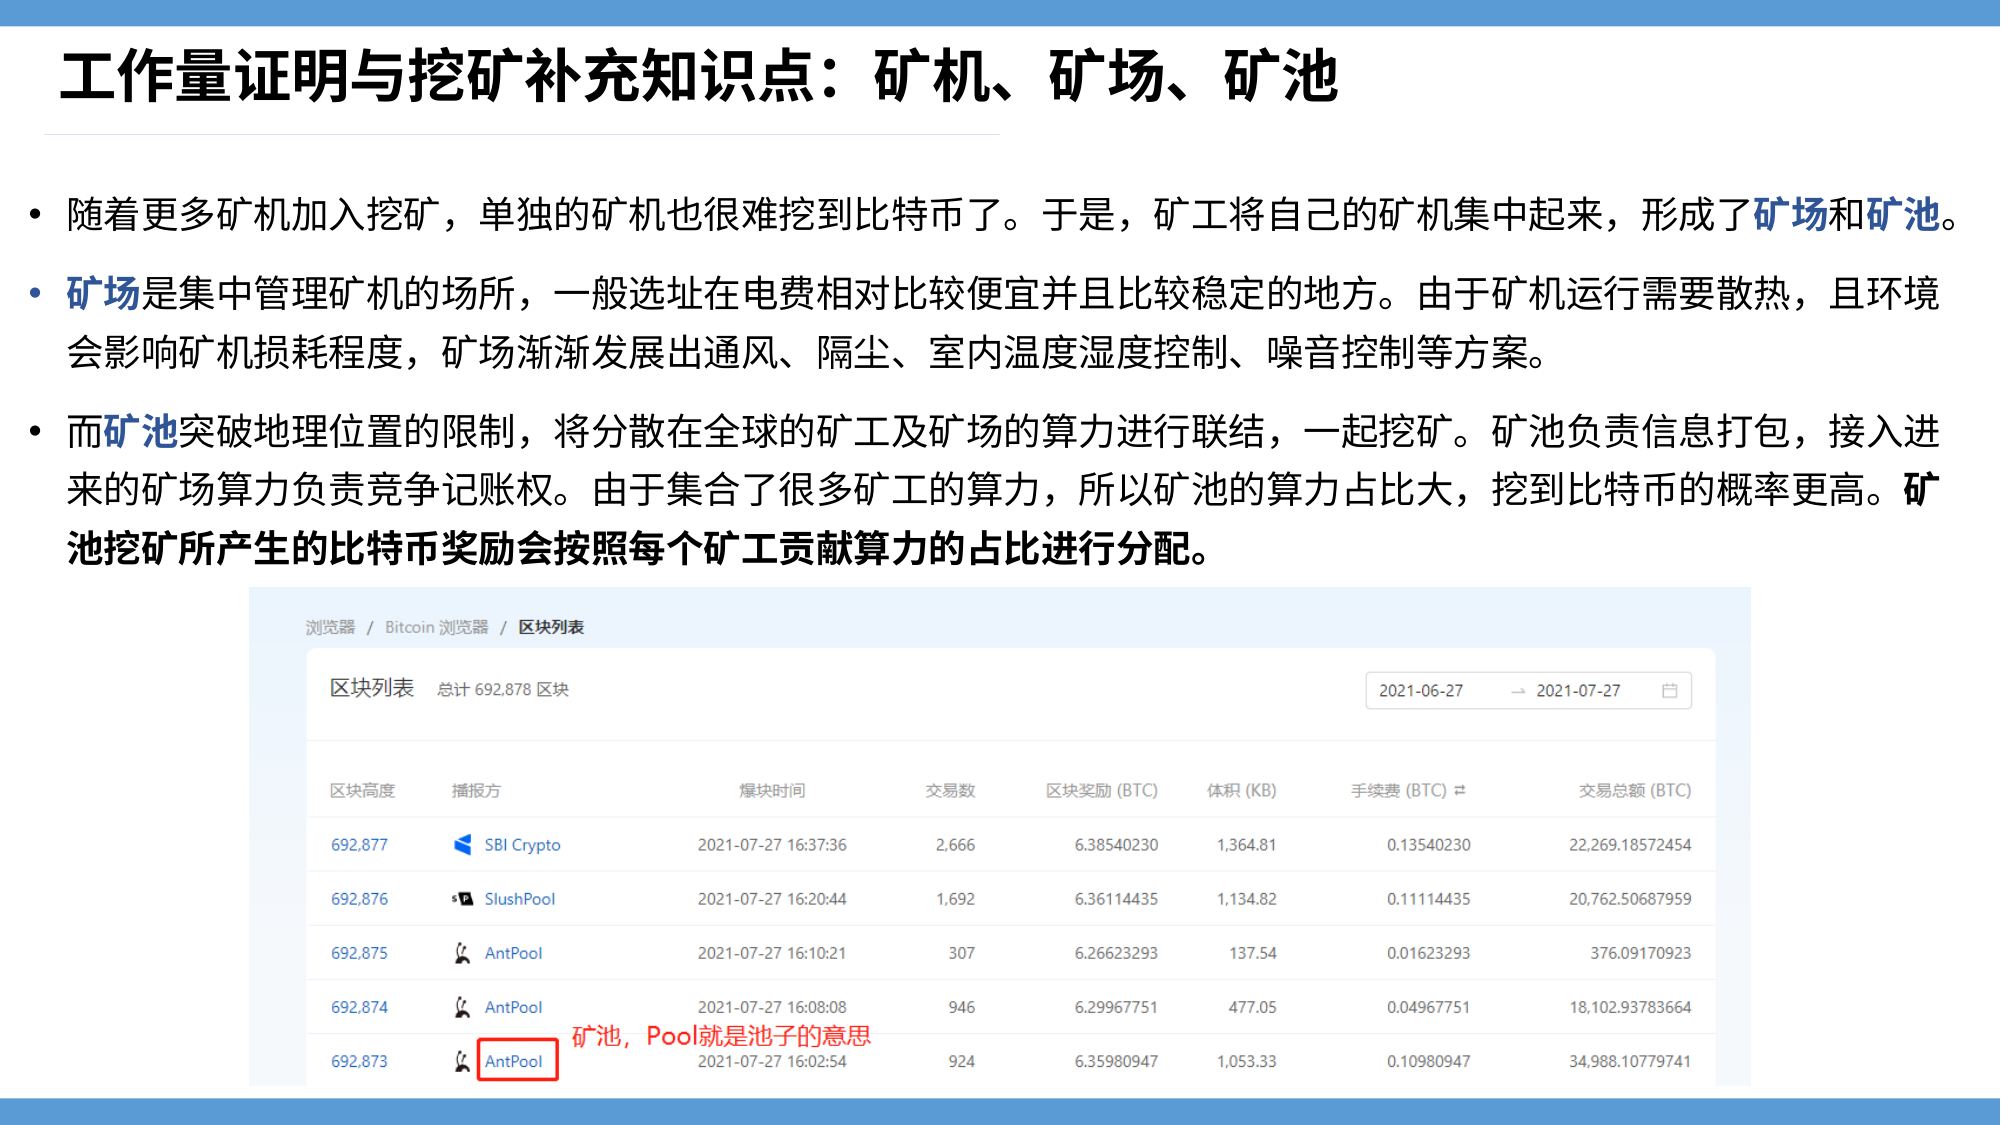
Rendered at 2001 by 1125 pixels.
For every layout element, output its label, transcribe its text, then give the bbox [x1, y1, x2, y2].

picture [249, 587, 1751, 1086]
list 随着更多矿机加入挖矿，单独的矿机也很难挖到比特币了。于是，矿工将自己的矿机集中起来，形成了矿场和矿池。 矿场是集中管理矿机的场所，一般选址在电费相对比较便宜并且比较稳定的地方。由于矿机运行需要散热，且环境会影响矿机损耗程度，矿场渐渐发展出通风、隔尘、室内温度湿度控制、噪音控制等方案。 而矿池突破地理位置的限制，将分散在全球的矿工及矿场的算力进行联结，一起挖矿。矿池负责信息打包，接入进来的矿场算力负责竞争记账权。由于集合了很多矿工的算力，所以矿池的算力占比大，挖到比特币的概率更高。矿池挖矿所产生的比特币奖励会按照每个矿工贡献算力的占比进行分配。 [13, 170, 1959, 1086]
title 工作量证明与挖矿补充知识点：矿机、矿场、矿池 [43, 39, 1769, 121]
